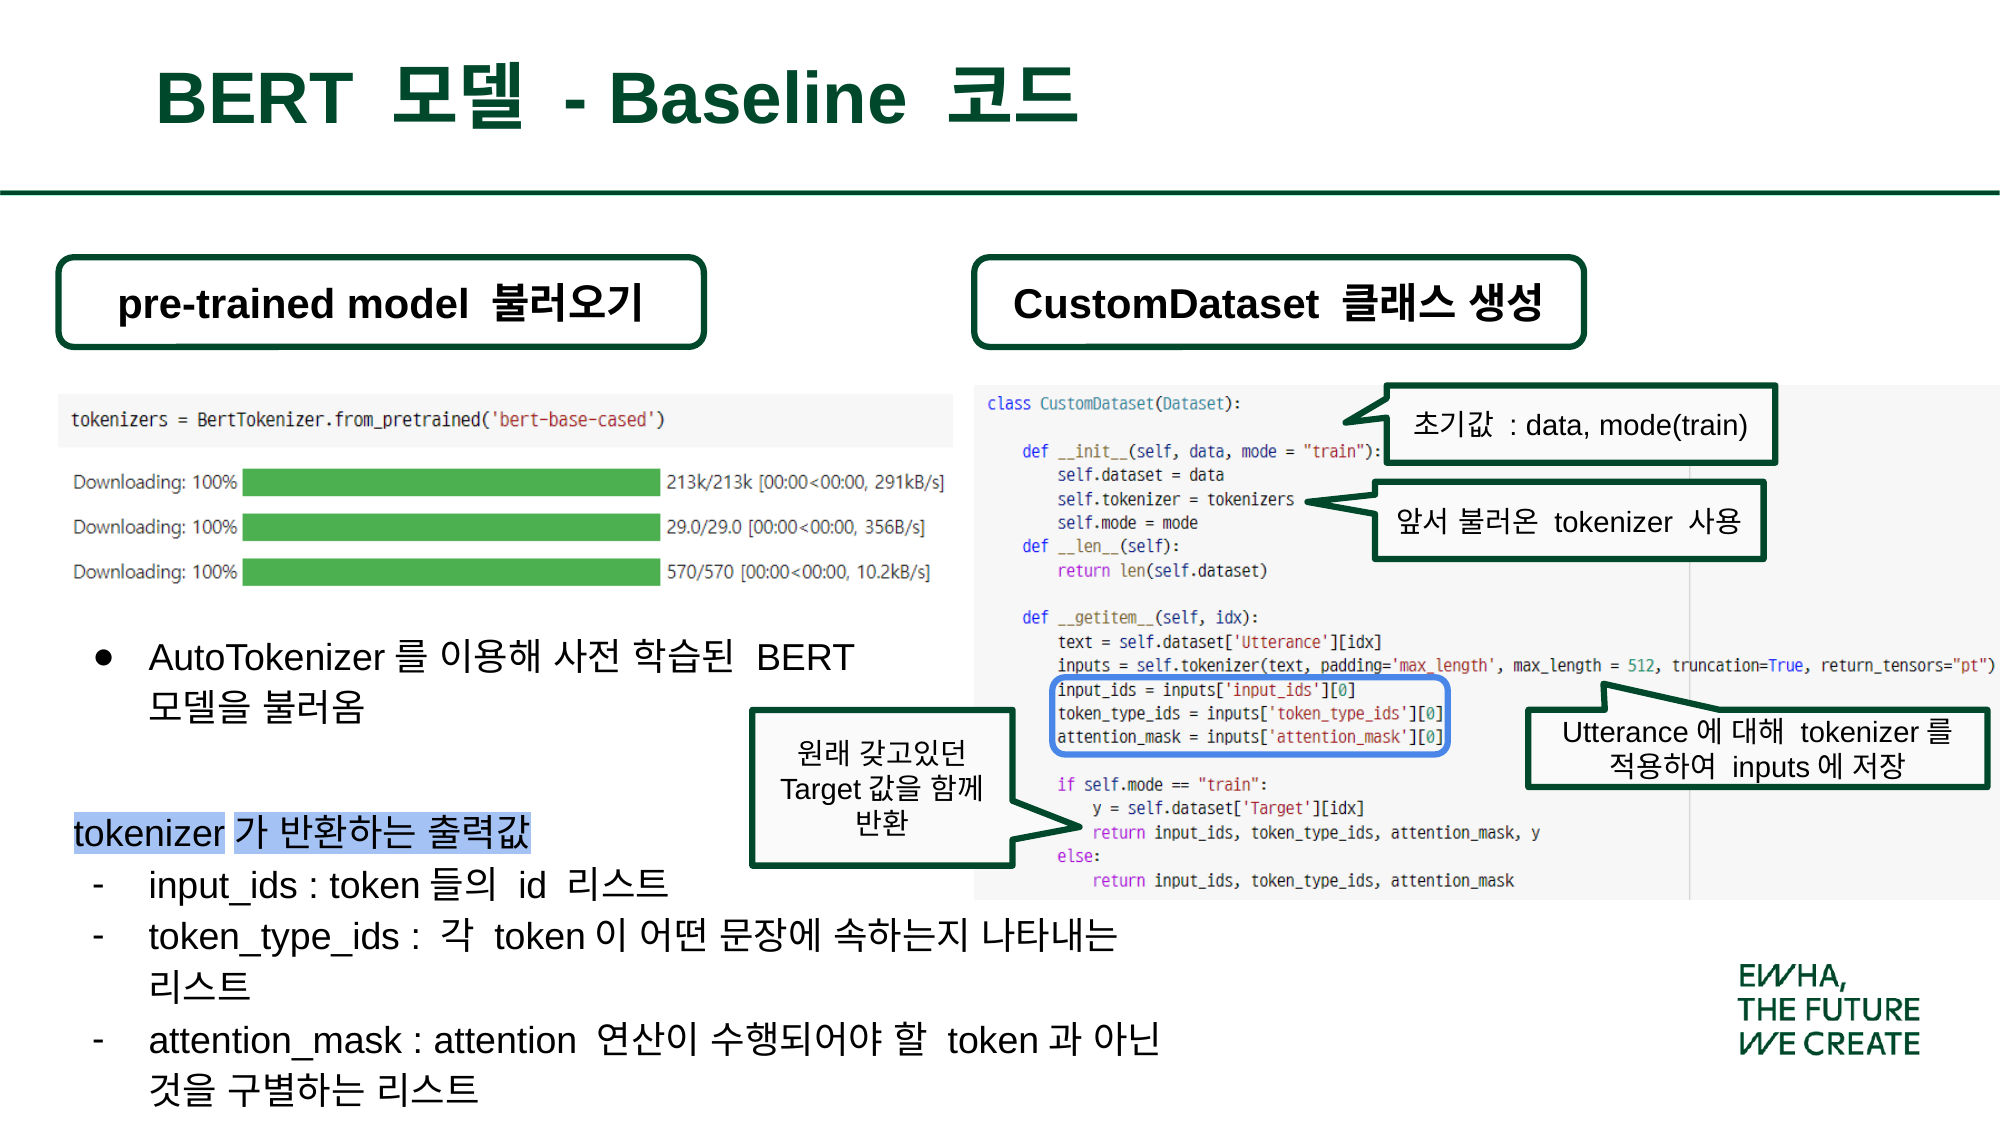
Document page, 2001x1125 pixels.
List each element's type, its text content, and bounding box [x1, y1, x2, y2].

text_box tokenizer가 반환하는 출력값 input_ids : token들의 id 리스트 token_type_ids : 각 token이 어떤 문장에 속하는지 나타내는 리스트 attention_mask : attention 연산이 수행되어야 할 token과 아닌 것을 구별하는 리스트 [58, 787, 1190, 1125]
text_box CustomDataset 클래스 생성 [974, 257, 1585, 347]
text_box pre-trained model 불러오기 [58, 257, 704, 347]
text_box AutoTokenizer를 이용해 사전 학습된 BERT 모델을 불러옴 [58, 610, 894, 745]
text_box 원래 갖고있던 Target값을 함께 반환 [752, 709, 968, 866]
title BERT 모델 - Baseline 코드 [140, 32, 1792, 167]
picture [0, 0, 2000, 1125]
